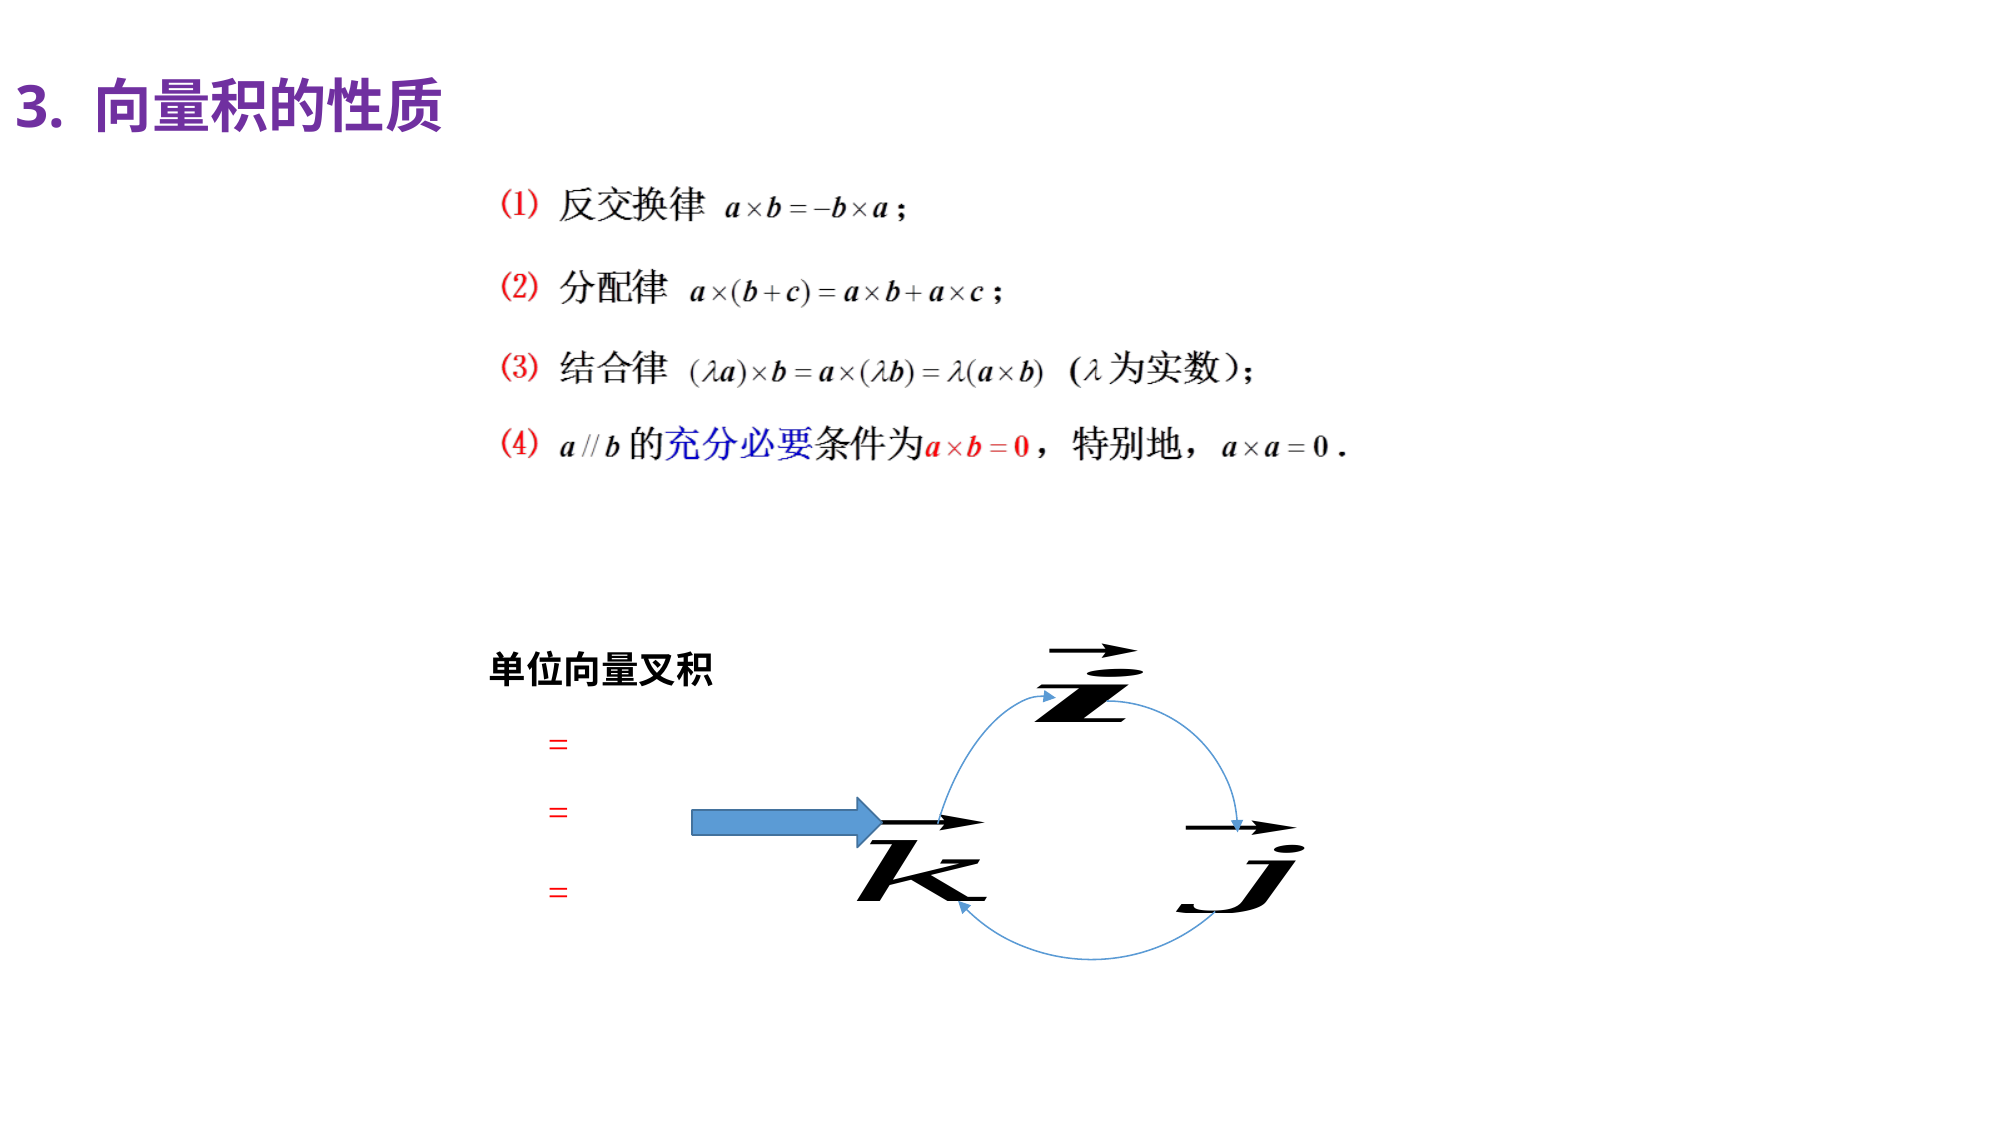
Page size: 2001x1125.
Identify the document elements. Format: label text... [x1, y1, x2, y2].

title 3. 向量积的性质 [0, 0, 1725, 218]
text_box [958, 777, 1216, 961]
text_box 单位向量叉积 [473, 638, 731, 699]
text_box [1106, 700, 1244, 833]
picture [486, 165, 1347, 491]
text_box [936, 690, 1056, 846]
text_box [691, 796, 883, 849]
